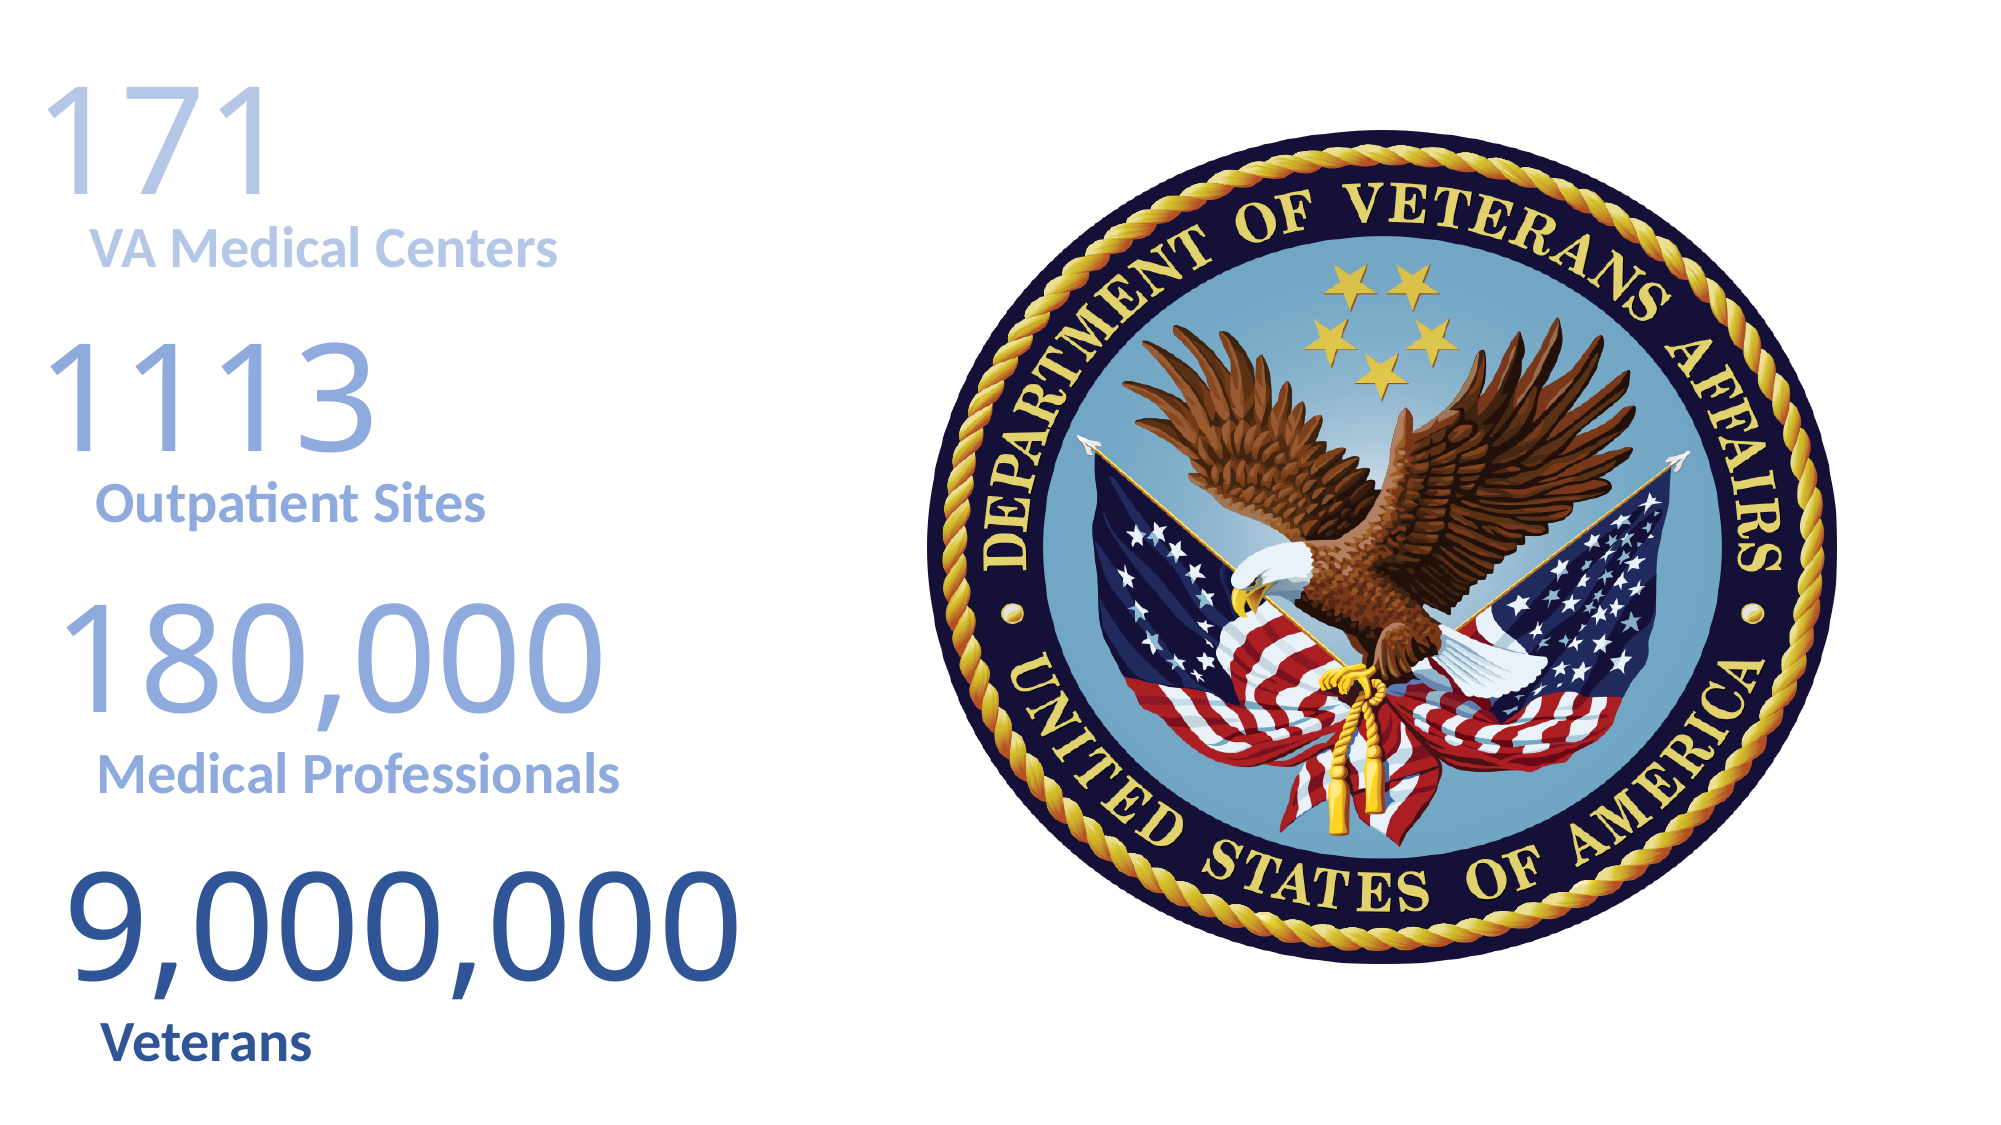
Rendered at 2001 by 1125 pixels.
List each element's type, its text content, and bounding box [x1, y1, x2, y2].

text_box Outpatient Sites [80, 456, 503, 542]
text_box 180,000 [39, 554, 624, 750]
text_box Medical Professionals [81, 727, 636, 813]
text_box 171 [19, 36, 346, 232]
text_box 1113 [22, 294, 395, 490]
text_box 9,000,000 [48, 822, 759, 1018]
text_box VA Medical Centers [75, 201, 574, 287]
picture [927, 130, 1837, 964]
text_box Veterans [86, 996, 328, 1081]
